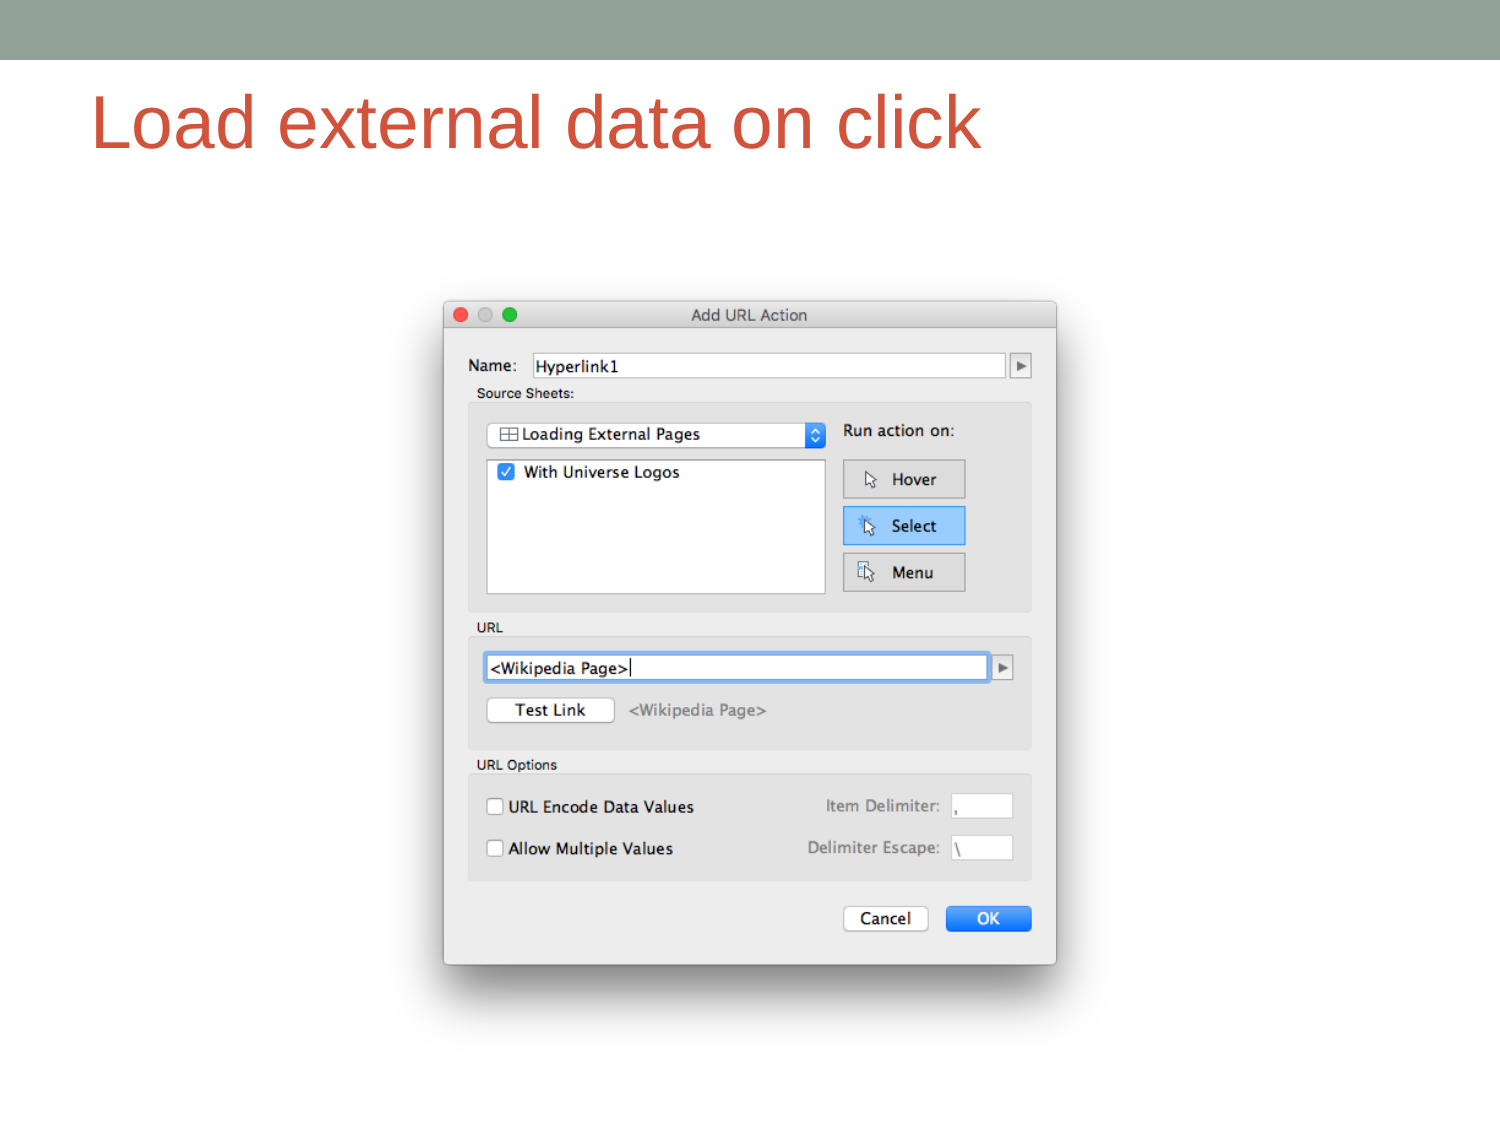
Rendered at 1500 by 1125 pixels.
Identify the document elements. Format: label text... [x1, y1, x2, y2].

title Load external data on click [75, 37, 1425, 200]
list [74, 262, 1426, 1063]
